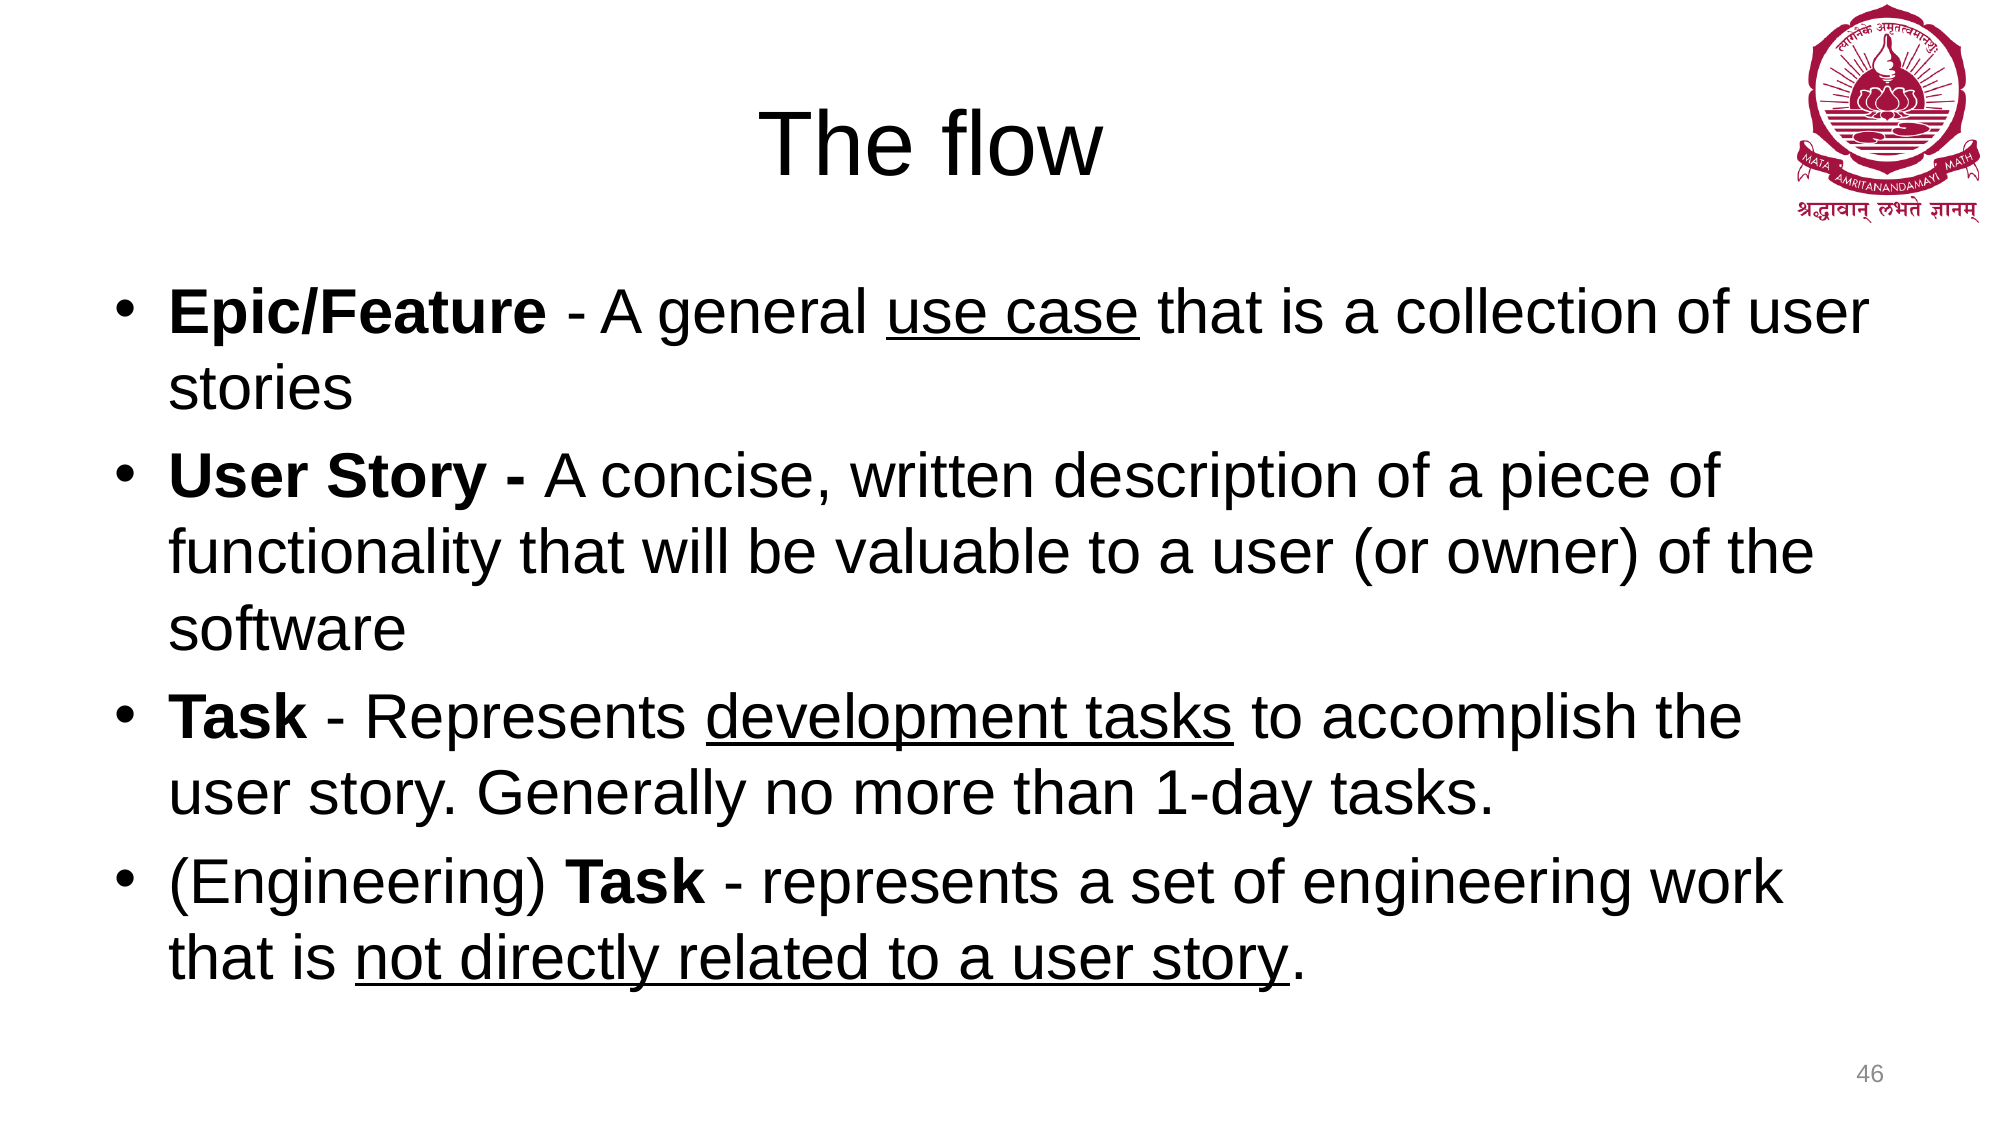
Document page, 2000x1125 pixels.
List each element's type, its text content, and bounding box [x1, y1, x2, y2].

list Epic/Feature - A general use case that is a collection of user stories User Story - A concise, written description of a piece of functionality that will be valuable to a user (or owner) of the software Task - Represents development tasks to accomplish the user story. Generally no more than 1-day tasks. (Engineering) Task - represents a set of engineering work that is not directly related to a user story. [99, 262, 1900, 1005]
slide_number 46 [1432, 1042, 1900, 1103]
picture [1776, 1, 2000, 225]
title The flow [99, 45, 1763, 233]
